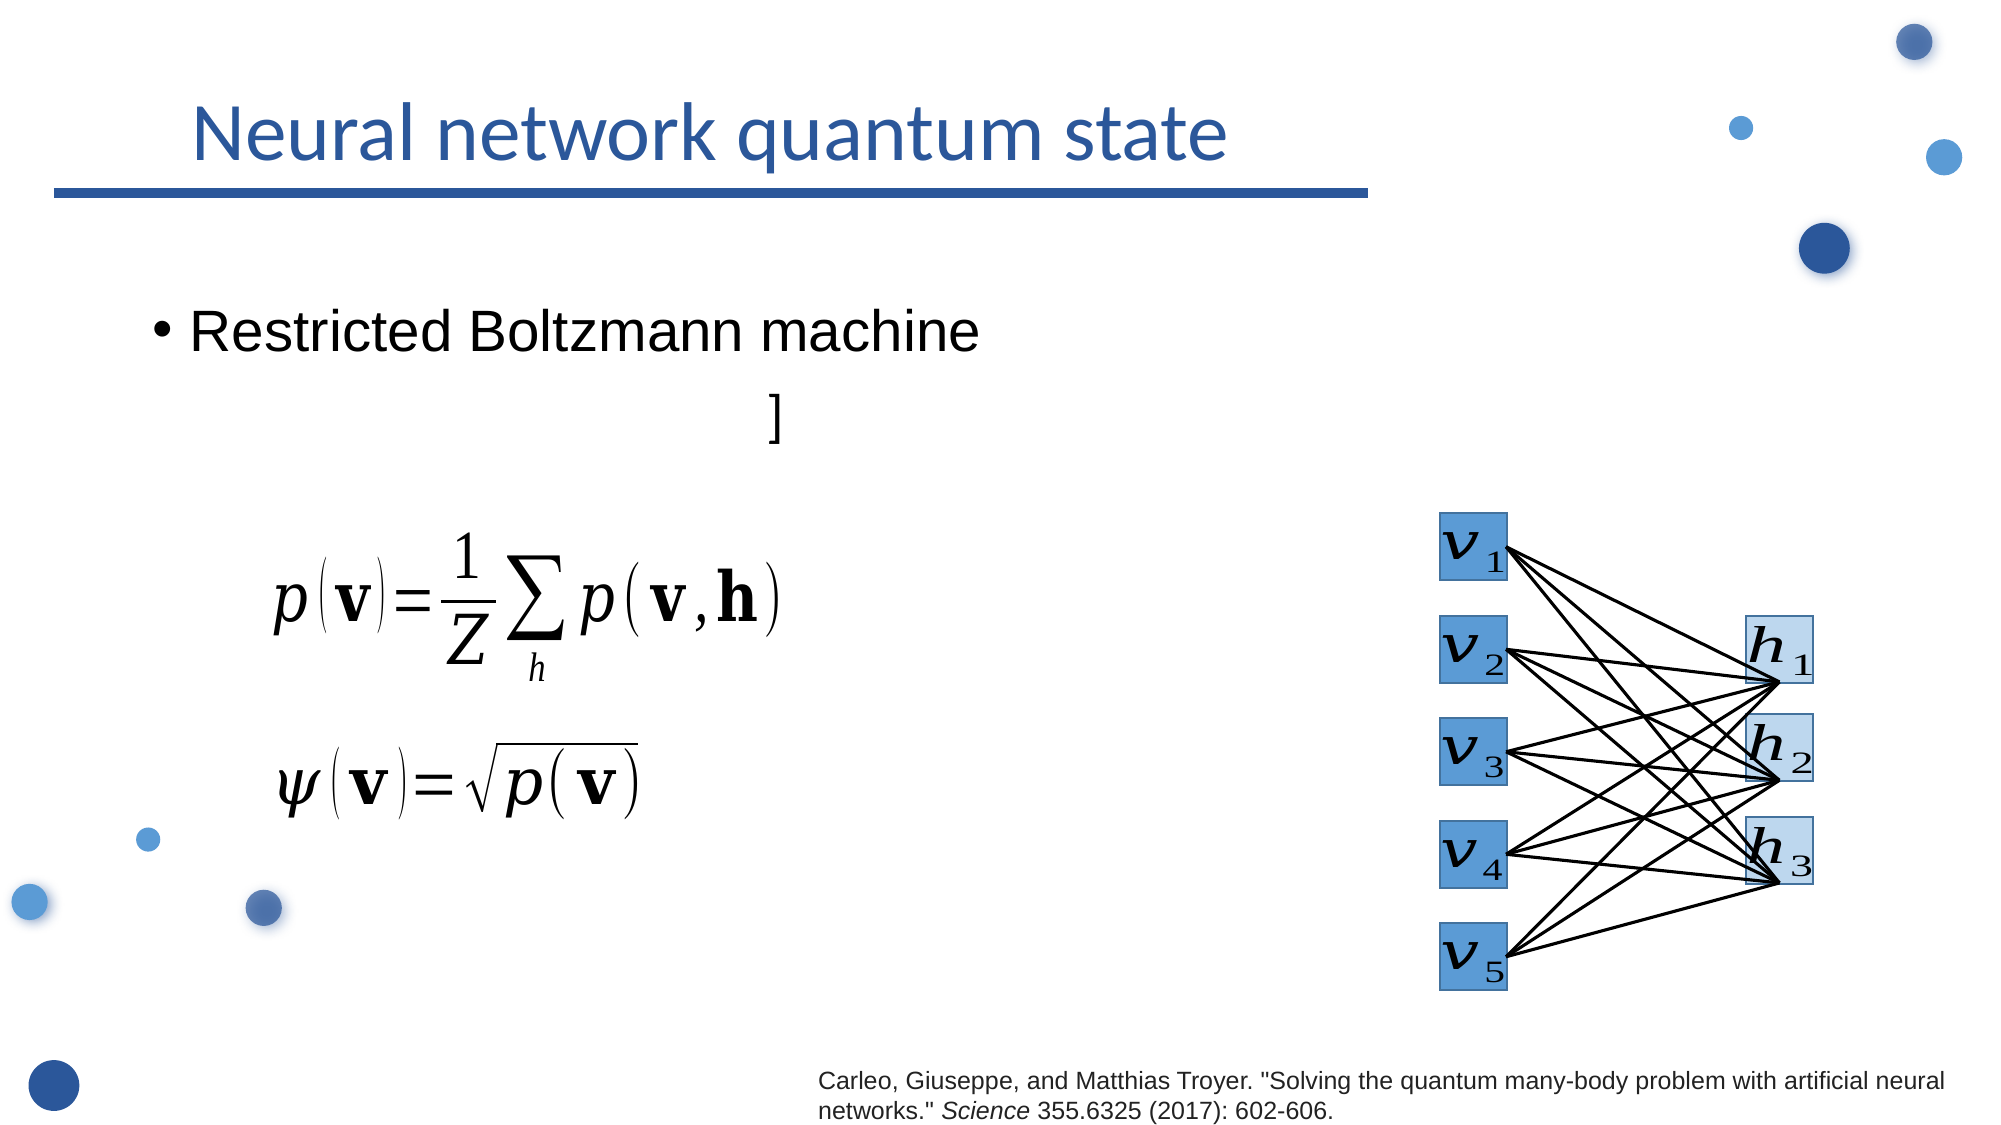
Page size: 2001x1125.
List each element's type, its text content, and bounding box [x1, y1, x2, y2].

text_box [1727, 114, 1755, 142]
text_box Carleo, Giuseppe, and Matthias Troyer. "Solving the quantum many-body problem with artificial neural networks." Science 355.6325 (2017): 602-606. [803, 1057, 2000, 1125]
text_box Neural network quantum state [53, 69, 1369, 185]
text_box [135, 826, 162, 853]
text_box [1797, 221, 1851, 251]
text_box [1440, 514, 1813, 990]
text_box [244, 888, 283, 928]
list Restricted Boltzmann machine [137, 251, 1863, 966]
text_box [1924, 138, 1964, 177]
text_box [10, 882, 49, 922]
text_box [1895, 22, 1934, 62]
text_box [27, 1059, 81, 1112]
